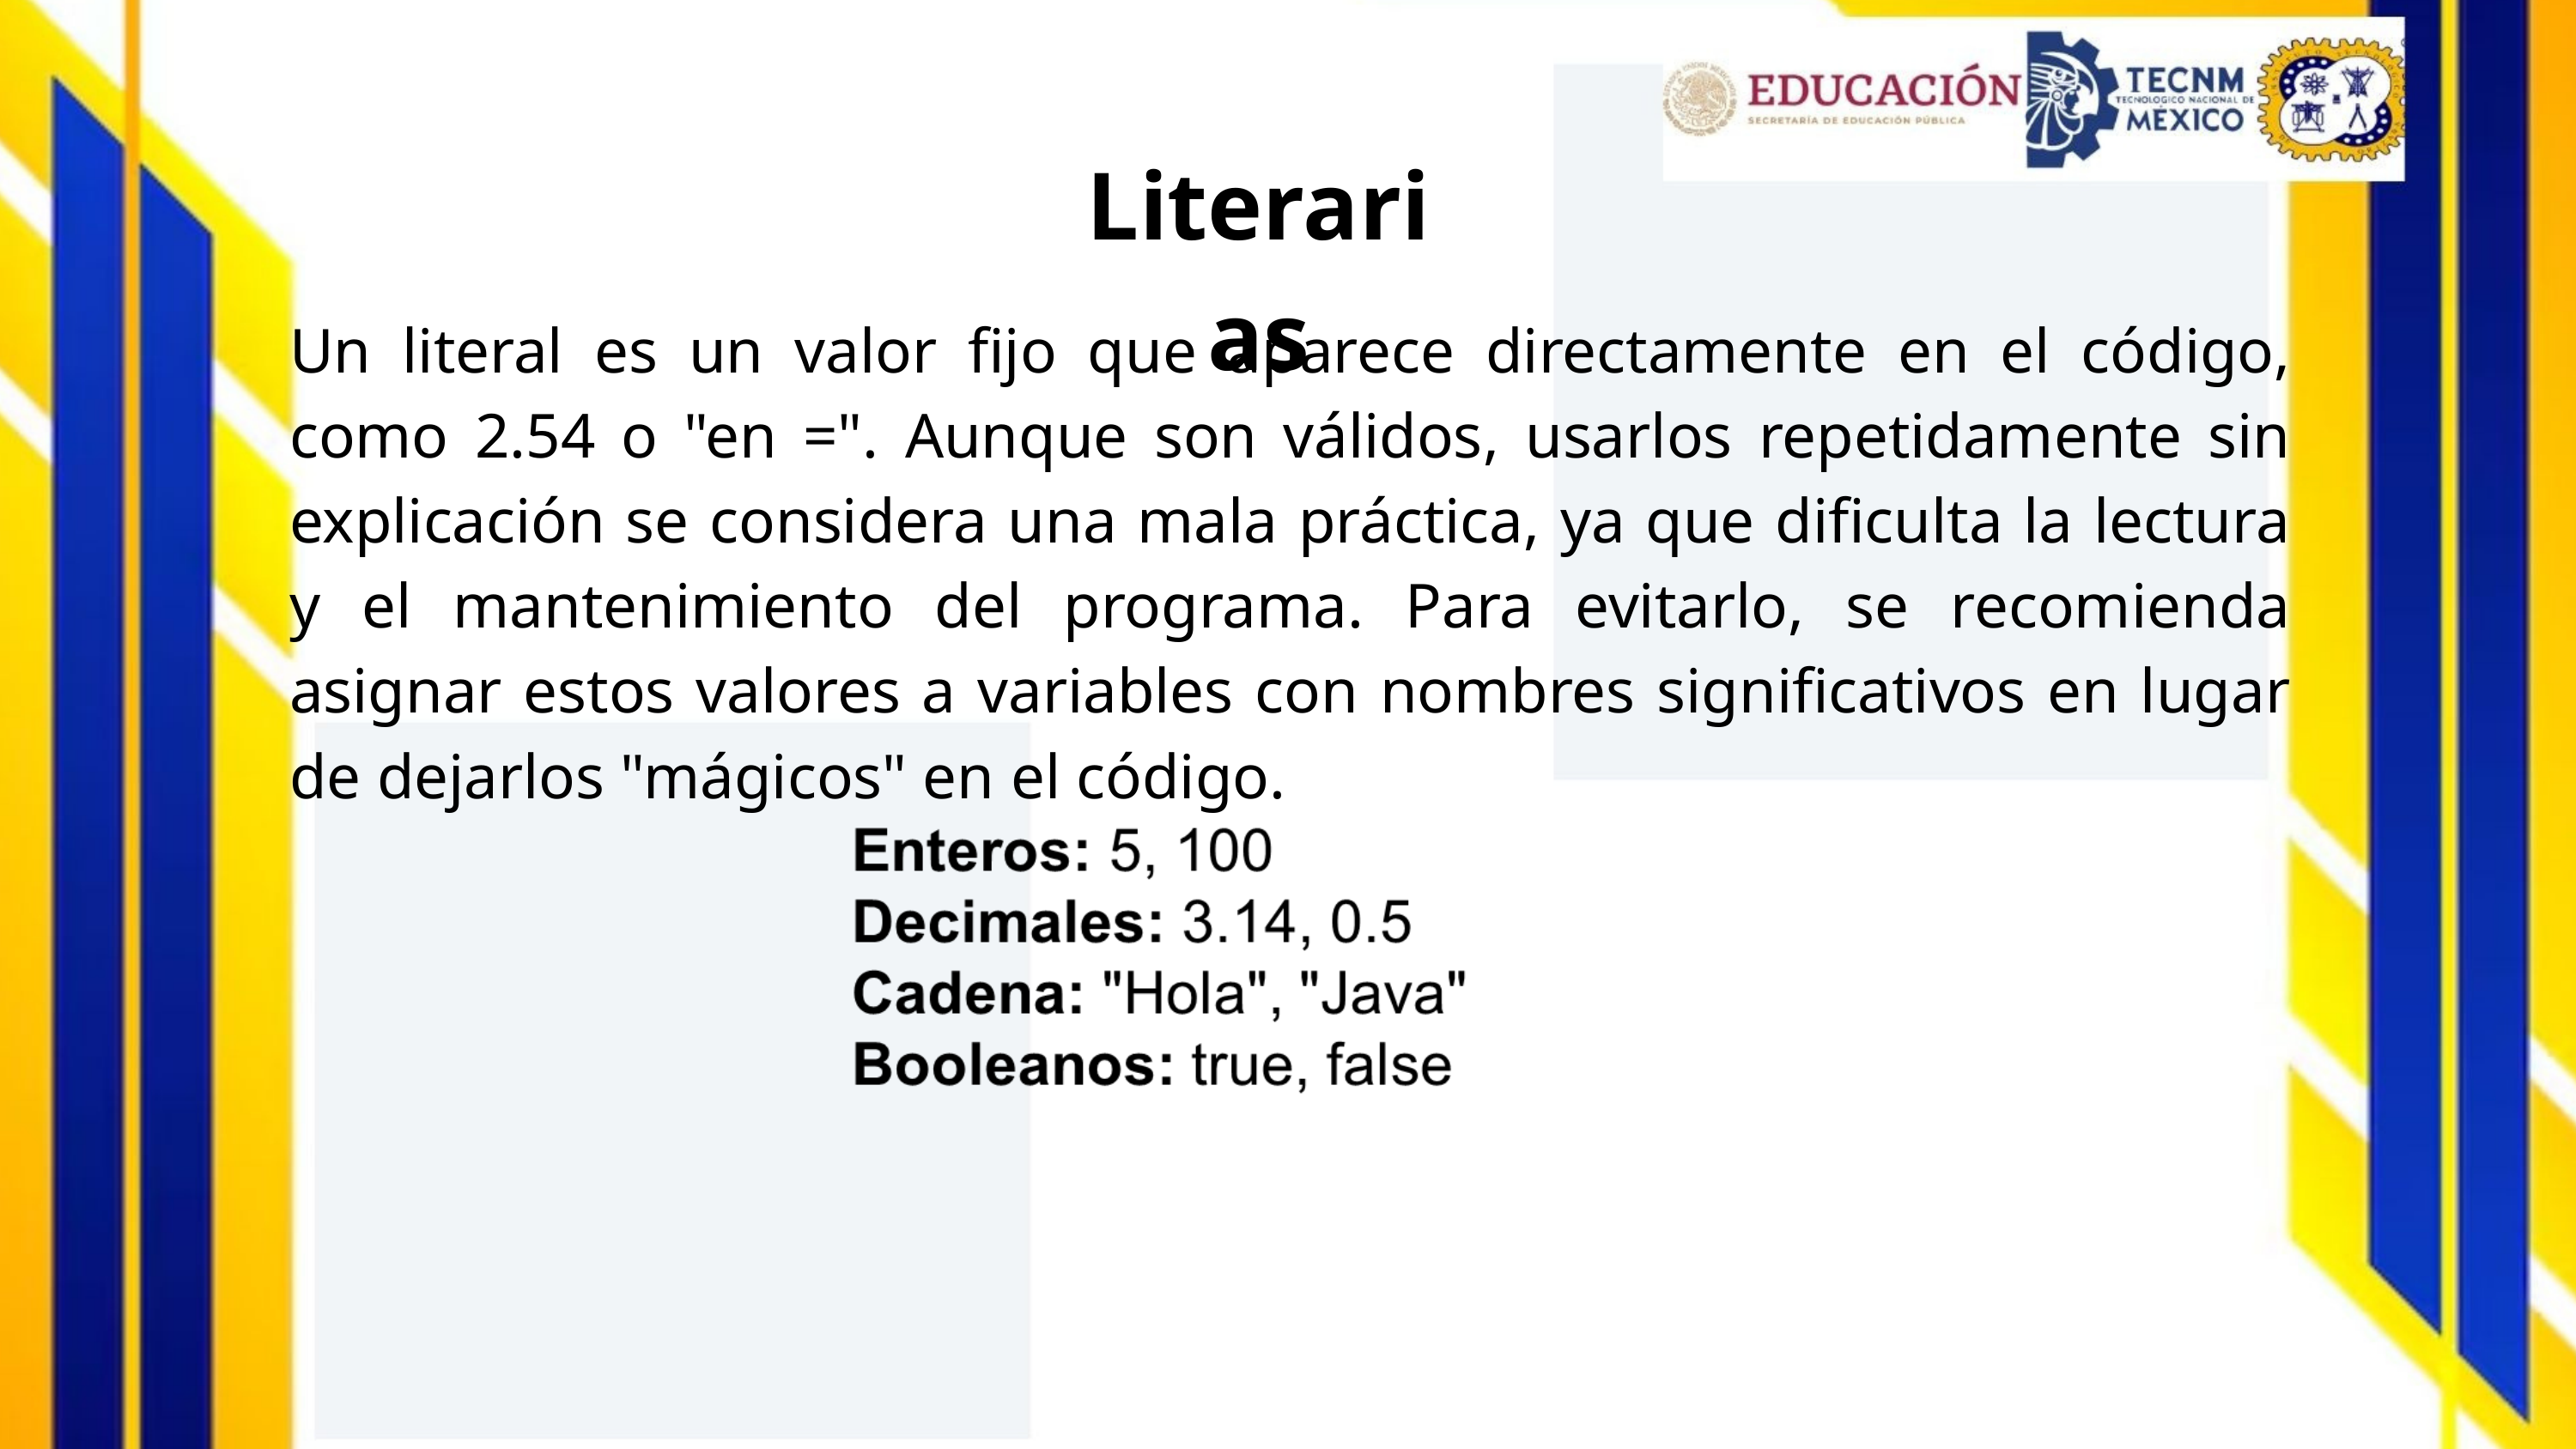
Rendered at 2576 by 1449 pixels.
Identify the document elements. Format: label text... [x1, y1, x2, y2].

text_box [815, 811, 1761, 1135]
text_box Literarias [1072, 128, 1444, 300]
text_box Un literal es un valor fijo que aparece directamente en el código, como 2.54 o "en =". Aunque son válidos, usarlos repetidamente sin explicación se considera una mala práctica, ya que dificulta la lectura y el mantenimiento del programa. Para evitarlo, se recomienda asignar estos valores a variables con nombres significativos en lugar de dejarlos "mágicos" en el código. [289, 300, 2293, 811]
text_box [0, 0, 2576, 1449]
